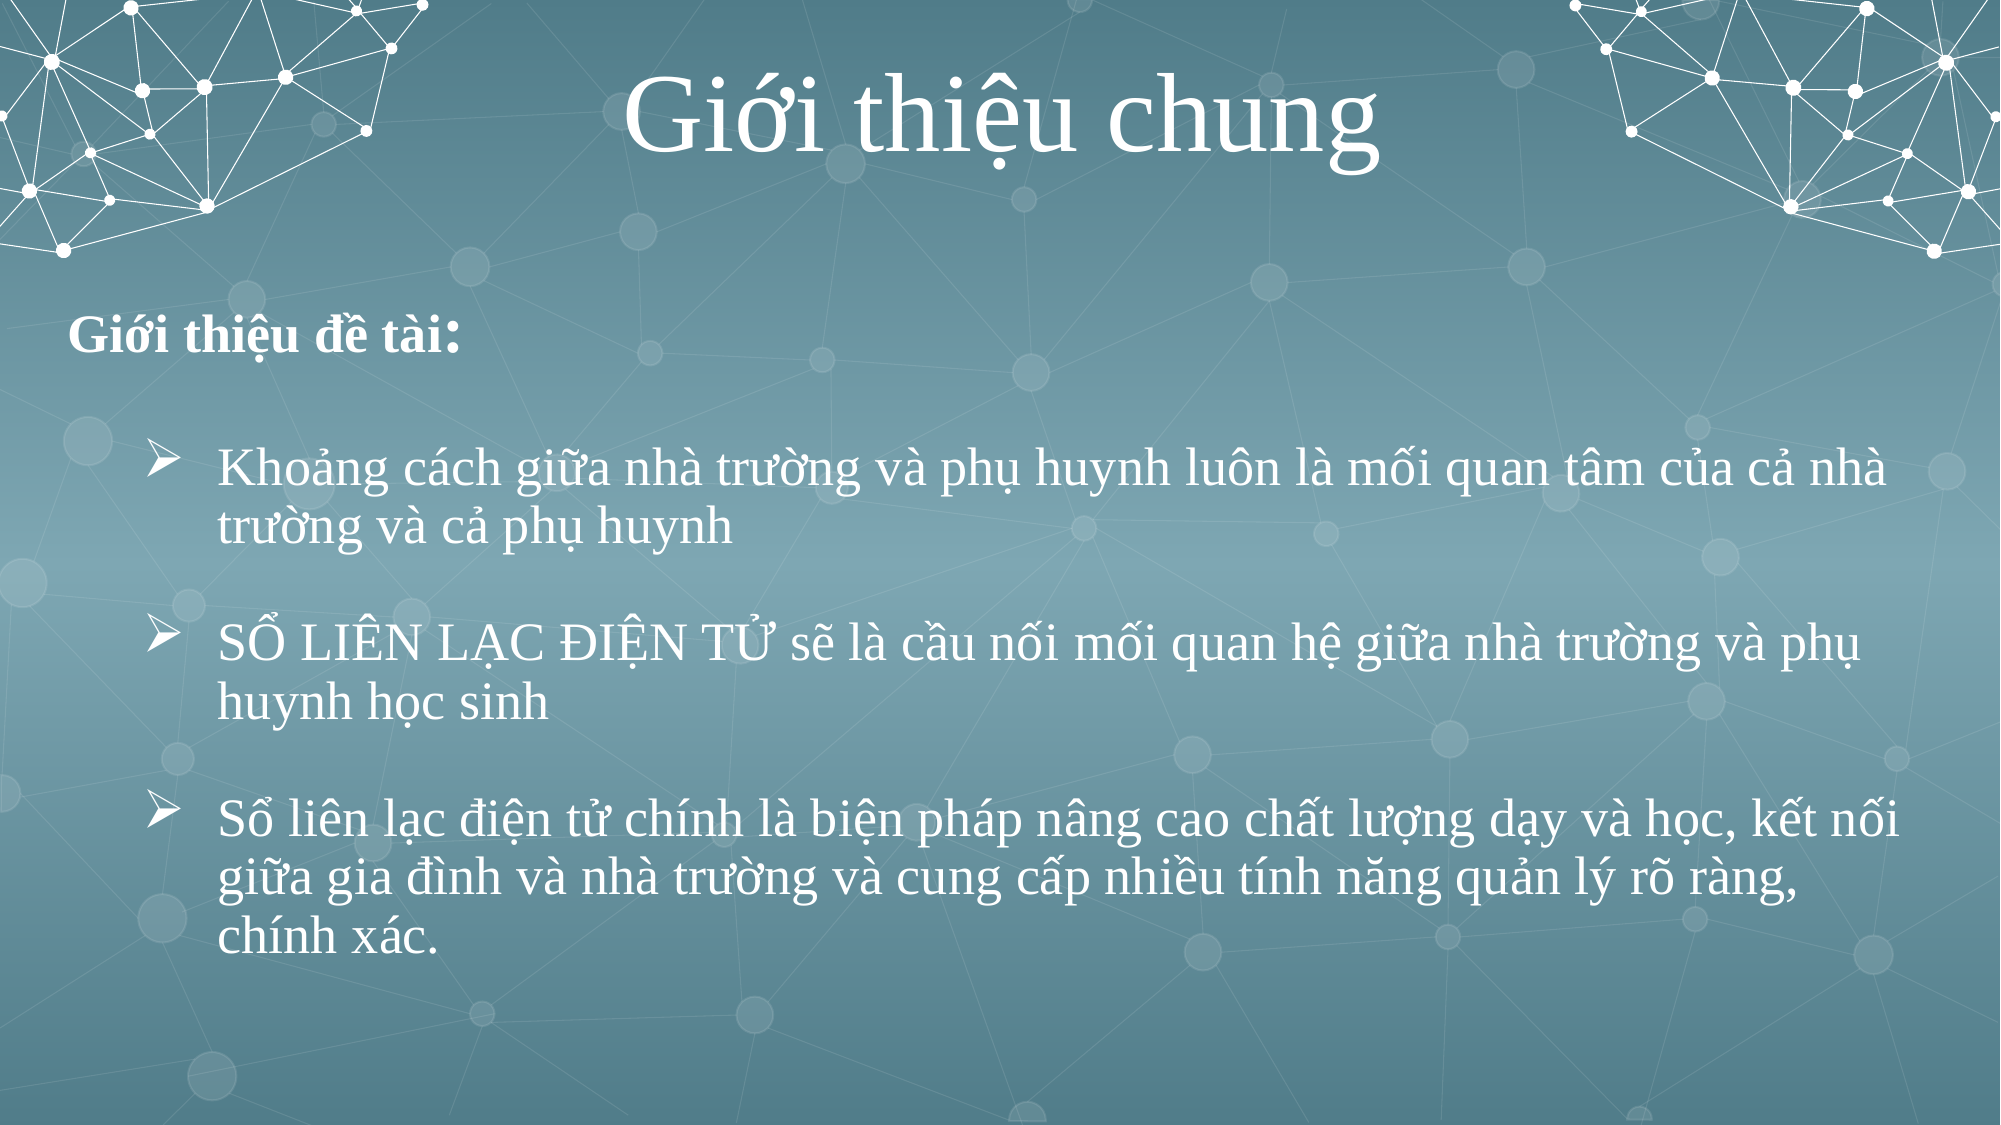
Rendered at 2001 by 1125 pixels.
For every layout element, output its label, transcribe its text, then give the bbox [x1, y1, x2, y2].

text_box Giới thiệu đề tài: Khoảng cách giữa nhà trường và phụ huynh luôn là mối quan tâm của cả nhà trường và cả phụ huynh SỔ LIÊN LẠC ĐIỆN TỬ sẽ là cầu nối mối quan hệ giữa nhà trường và phụ huynh học sinh Sổ liên lạc điện tử chính là biện pháp nâng cao chất lượng dạy và học, kết nối giữa gia đình và nhà trường và cung cấp nhiều tính năng quản lý rõ ràng, chính xác. [53, 287, 1936, 1116]
list Giới thiệu chung [53, 55, 1952, 175]
